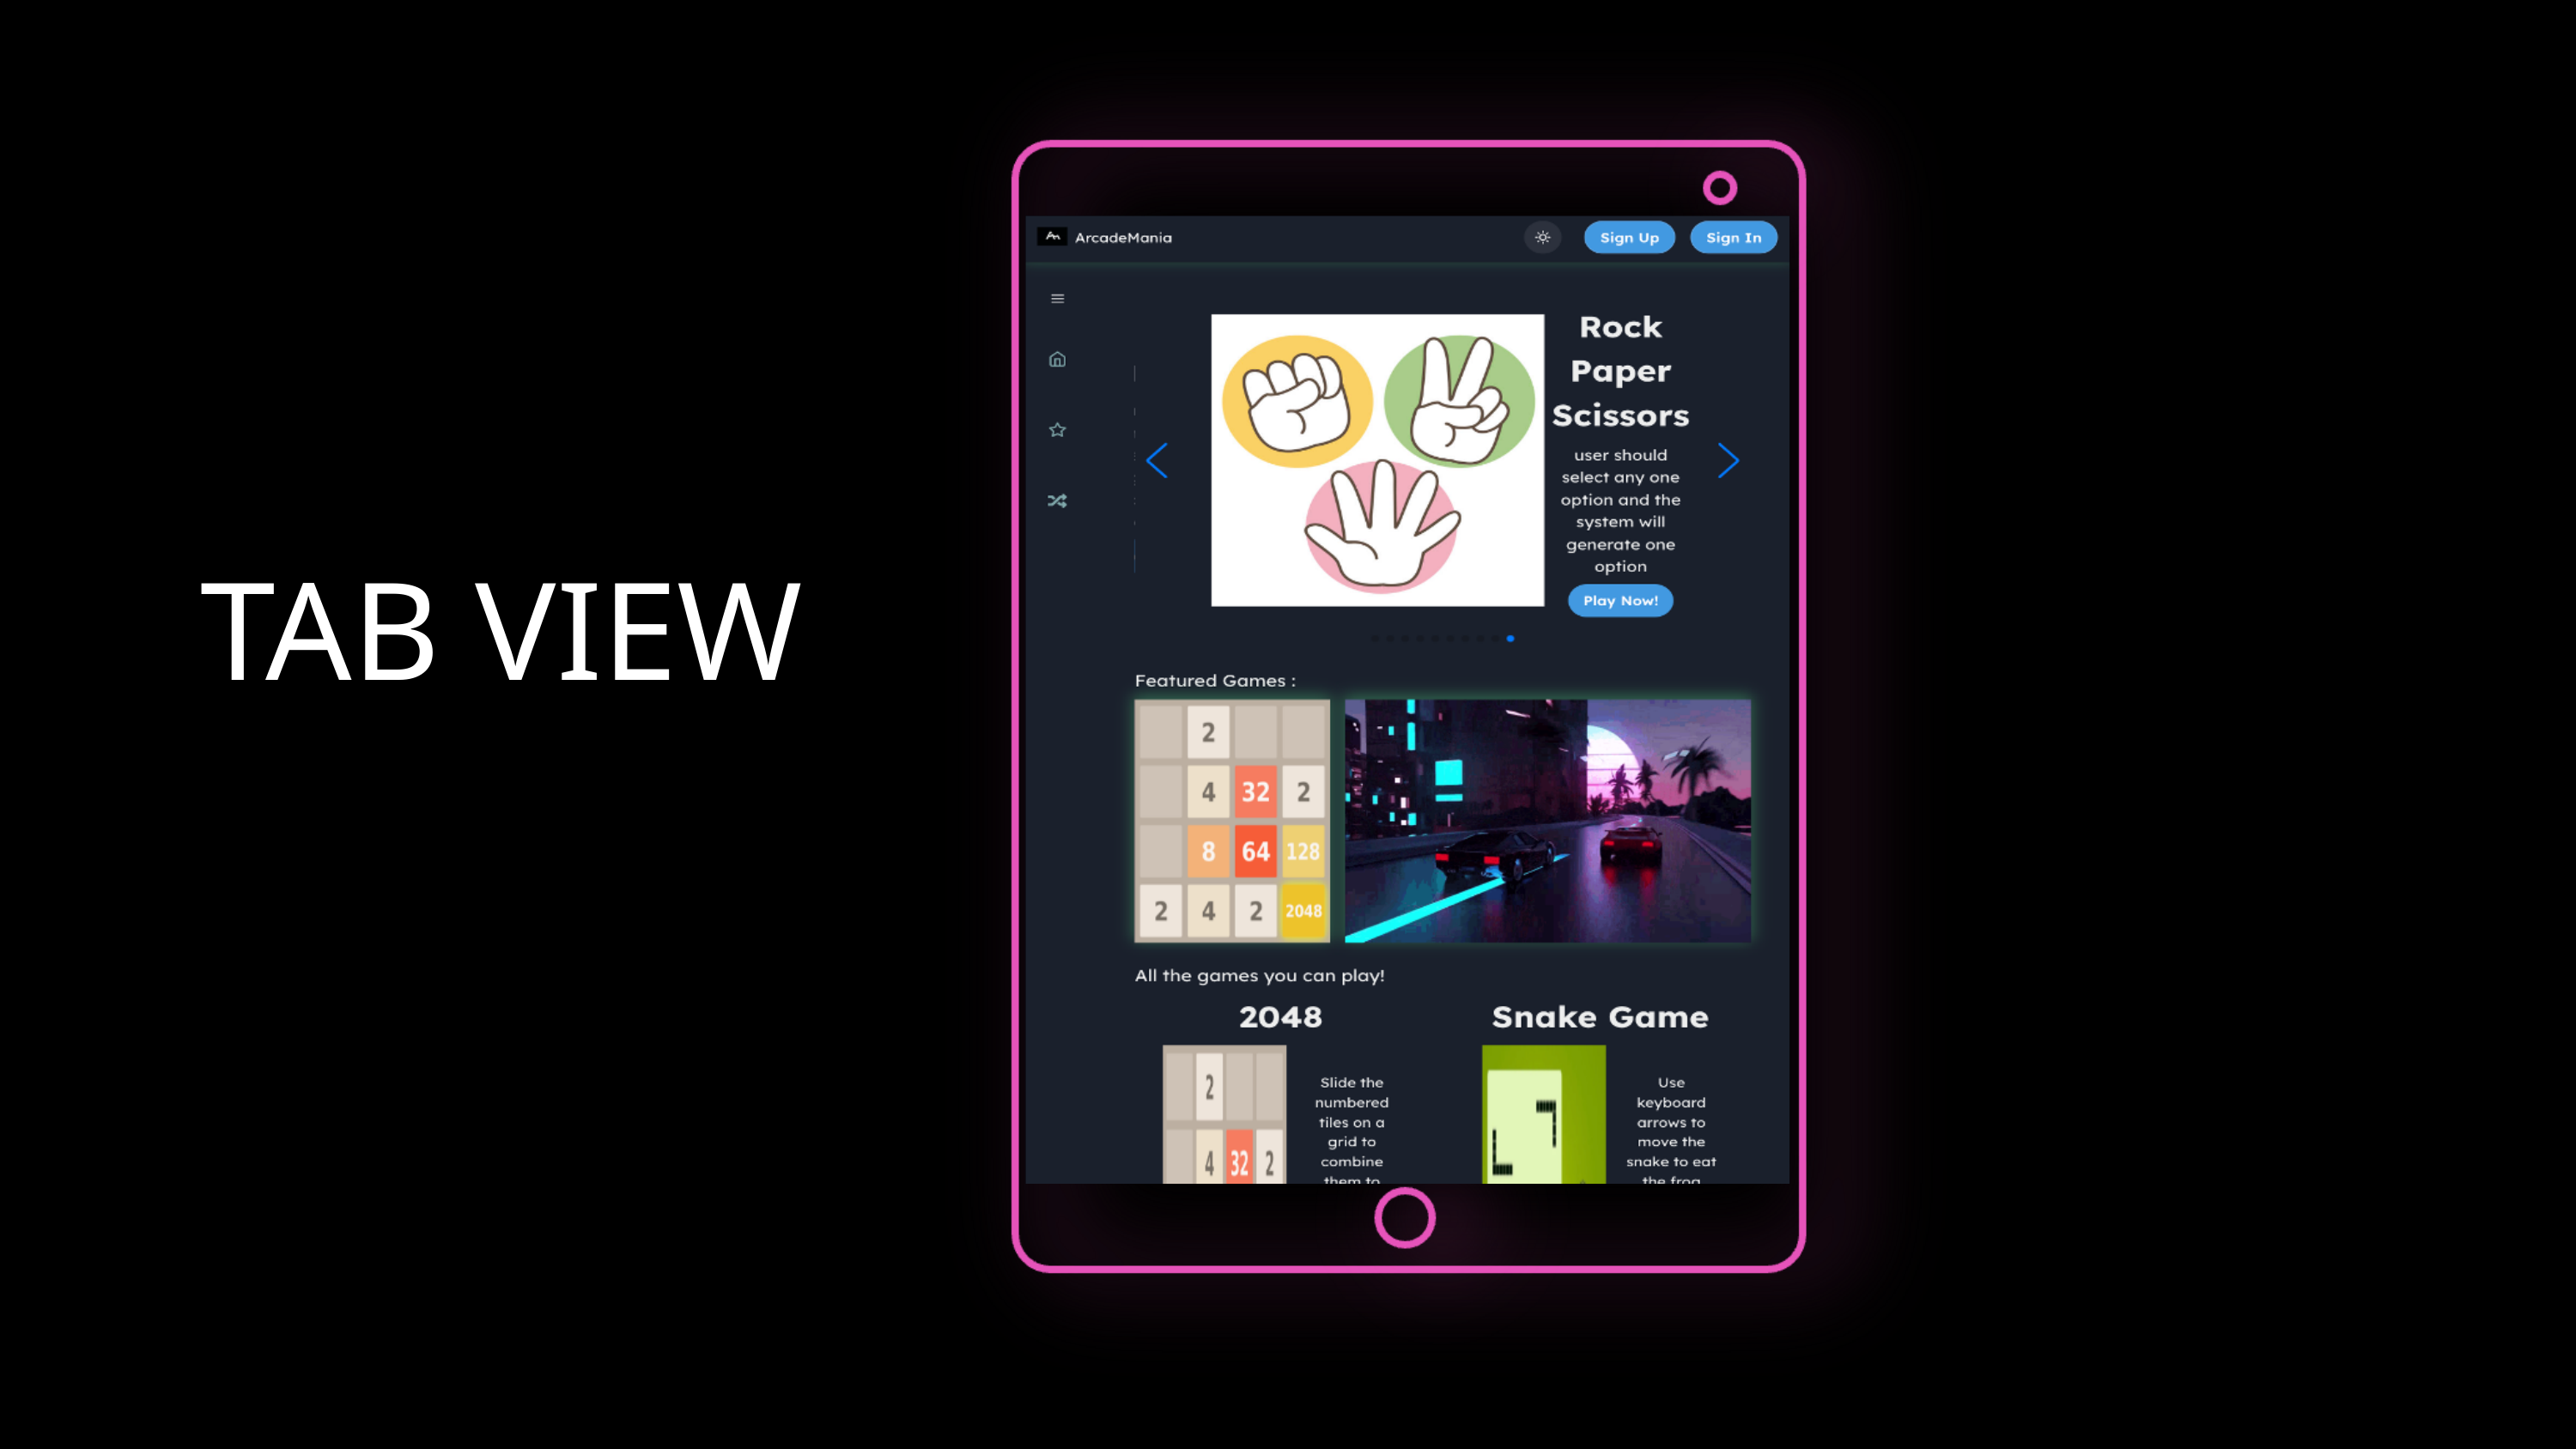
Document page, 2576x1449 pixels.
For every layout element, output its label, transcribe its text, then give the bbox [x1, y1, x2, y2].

text_box TAB VIEW [188, 518, 816, 707]
picture [923, 15, 1969, 1400]
